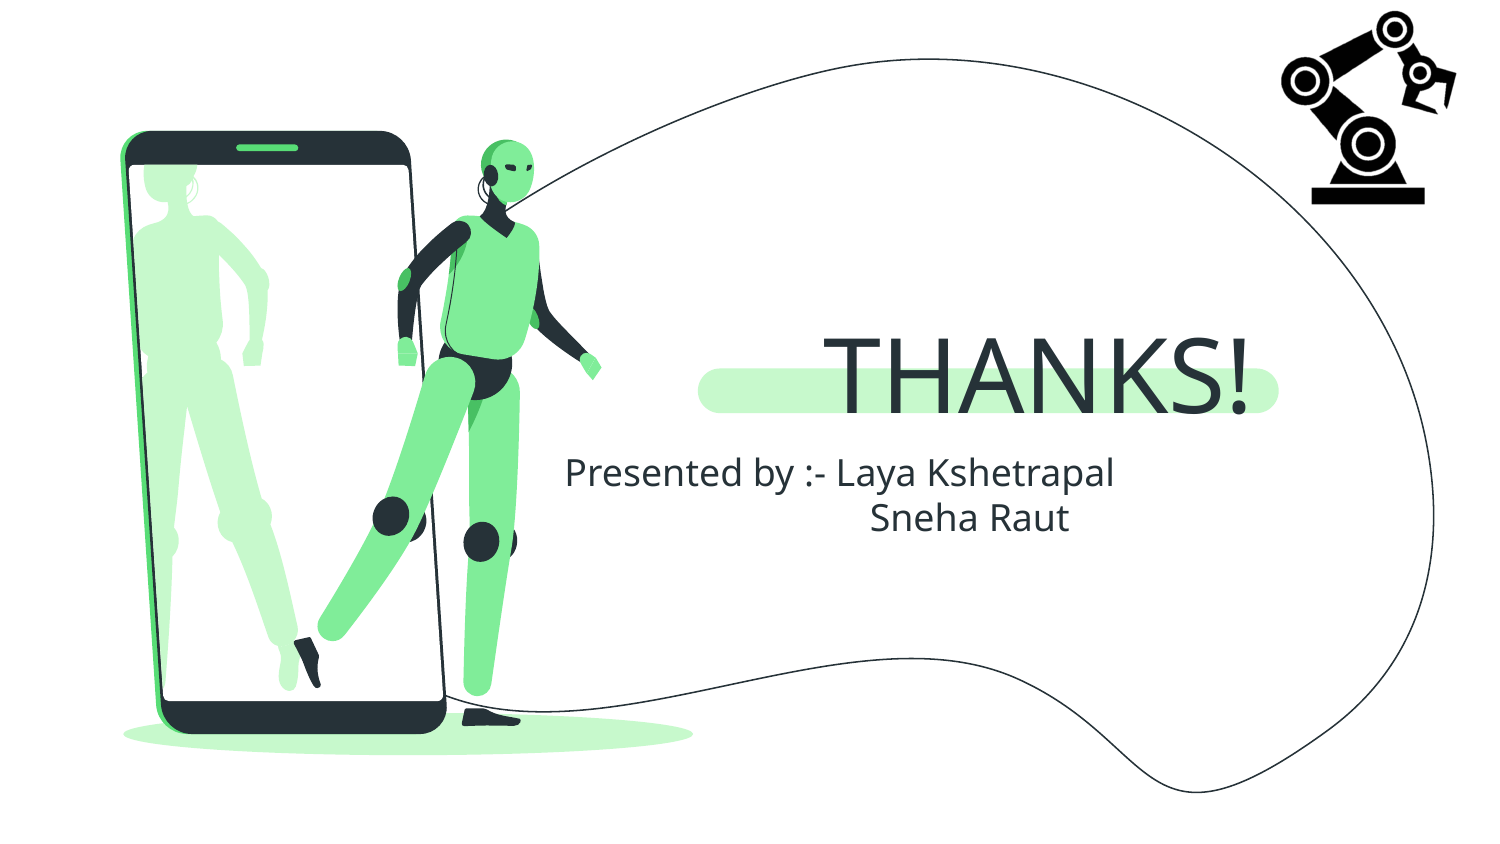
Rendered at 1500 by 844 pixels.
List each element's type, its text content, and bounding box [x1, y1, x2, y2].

list Presented by :- Laya Kshetrapal Sneha Raut [699, 433, 1411, 751]
picture [1210, 0, 1500, 212]
title THANKS! [699, 232, 1269, 433]
text_box [1269, 372, 1279, 410]
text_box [118, 130, 694, 756]
